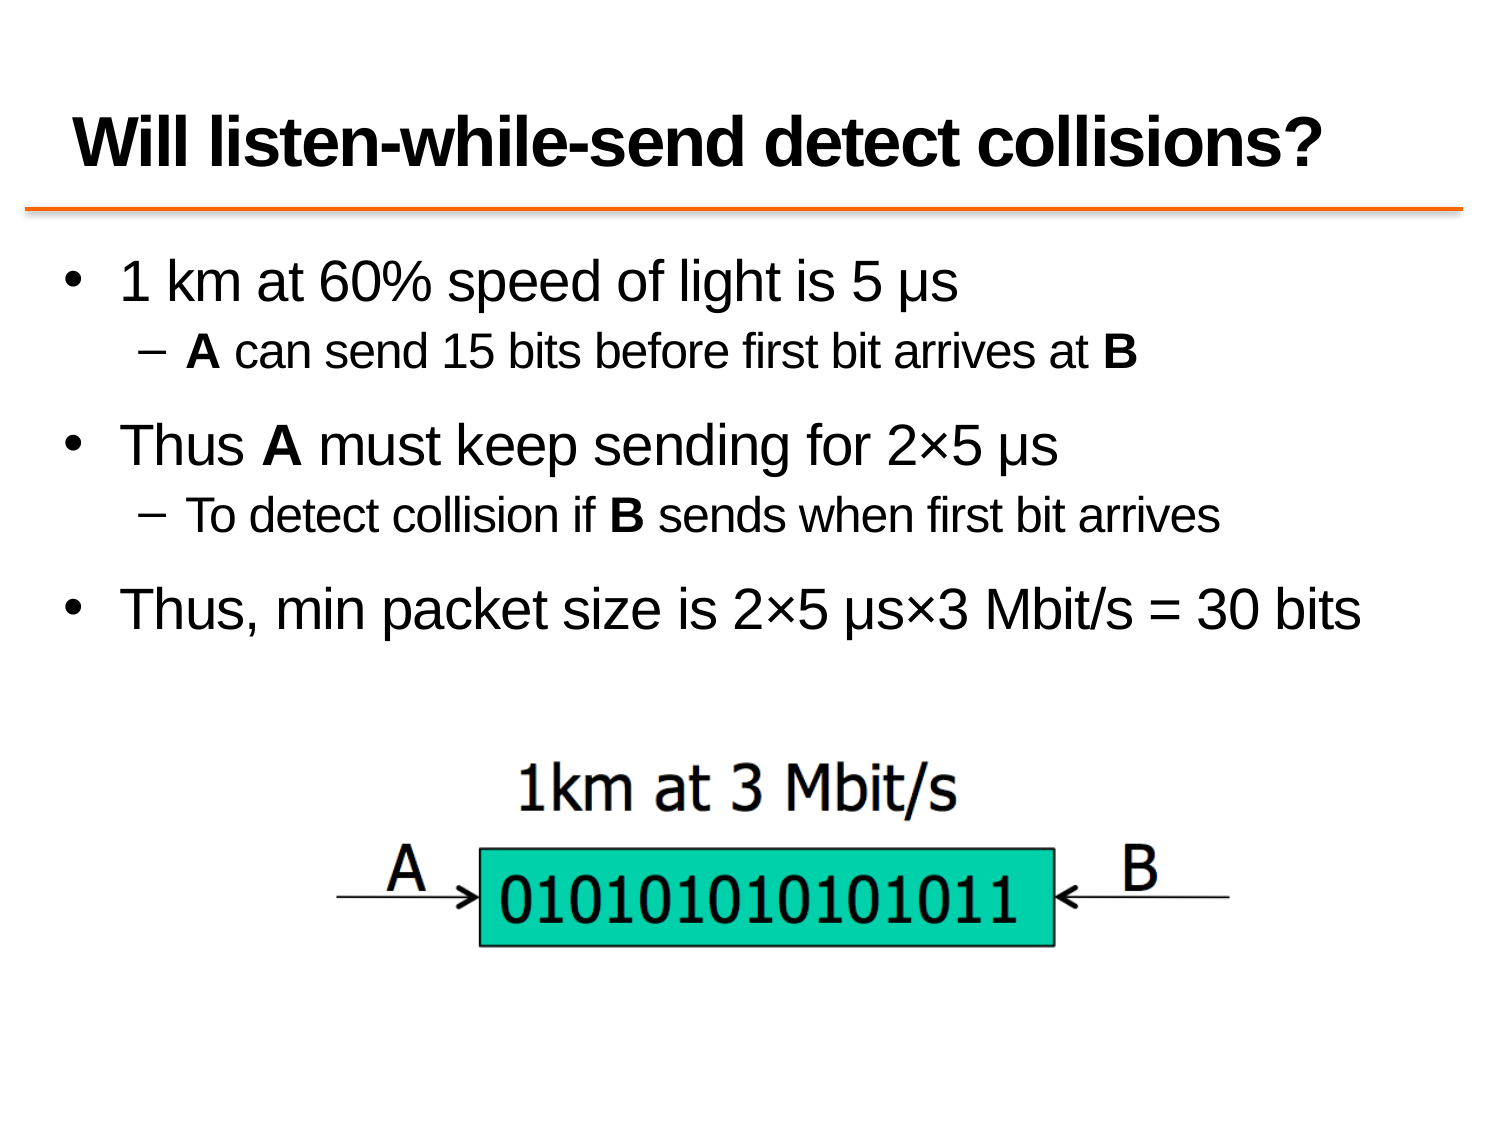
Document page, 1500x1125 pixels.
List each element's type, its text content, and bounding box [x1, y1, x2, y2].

picture [312, 740, 1276, 1003]
title Will listen-while-send detect collisions? [57, 12, 1463, 188]
list 1 km at 60% speed of light is 5 μs A can send 15 bits before first bit arrives at B Thus A must keep sending for 2×5 μs To detect collision if B sends when first bit arrives Thus, min packet size is 2×5 μs×3 Mbit/s = 30 bits [57, 237, 1463, 1063]
